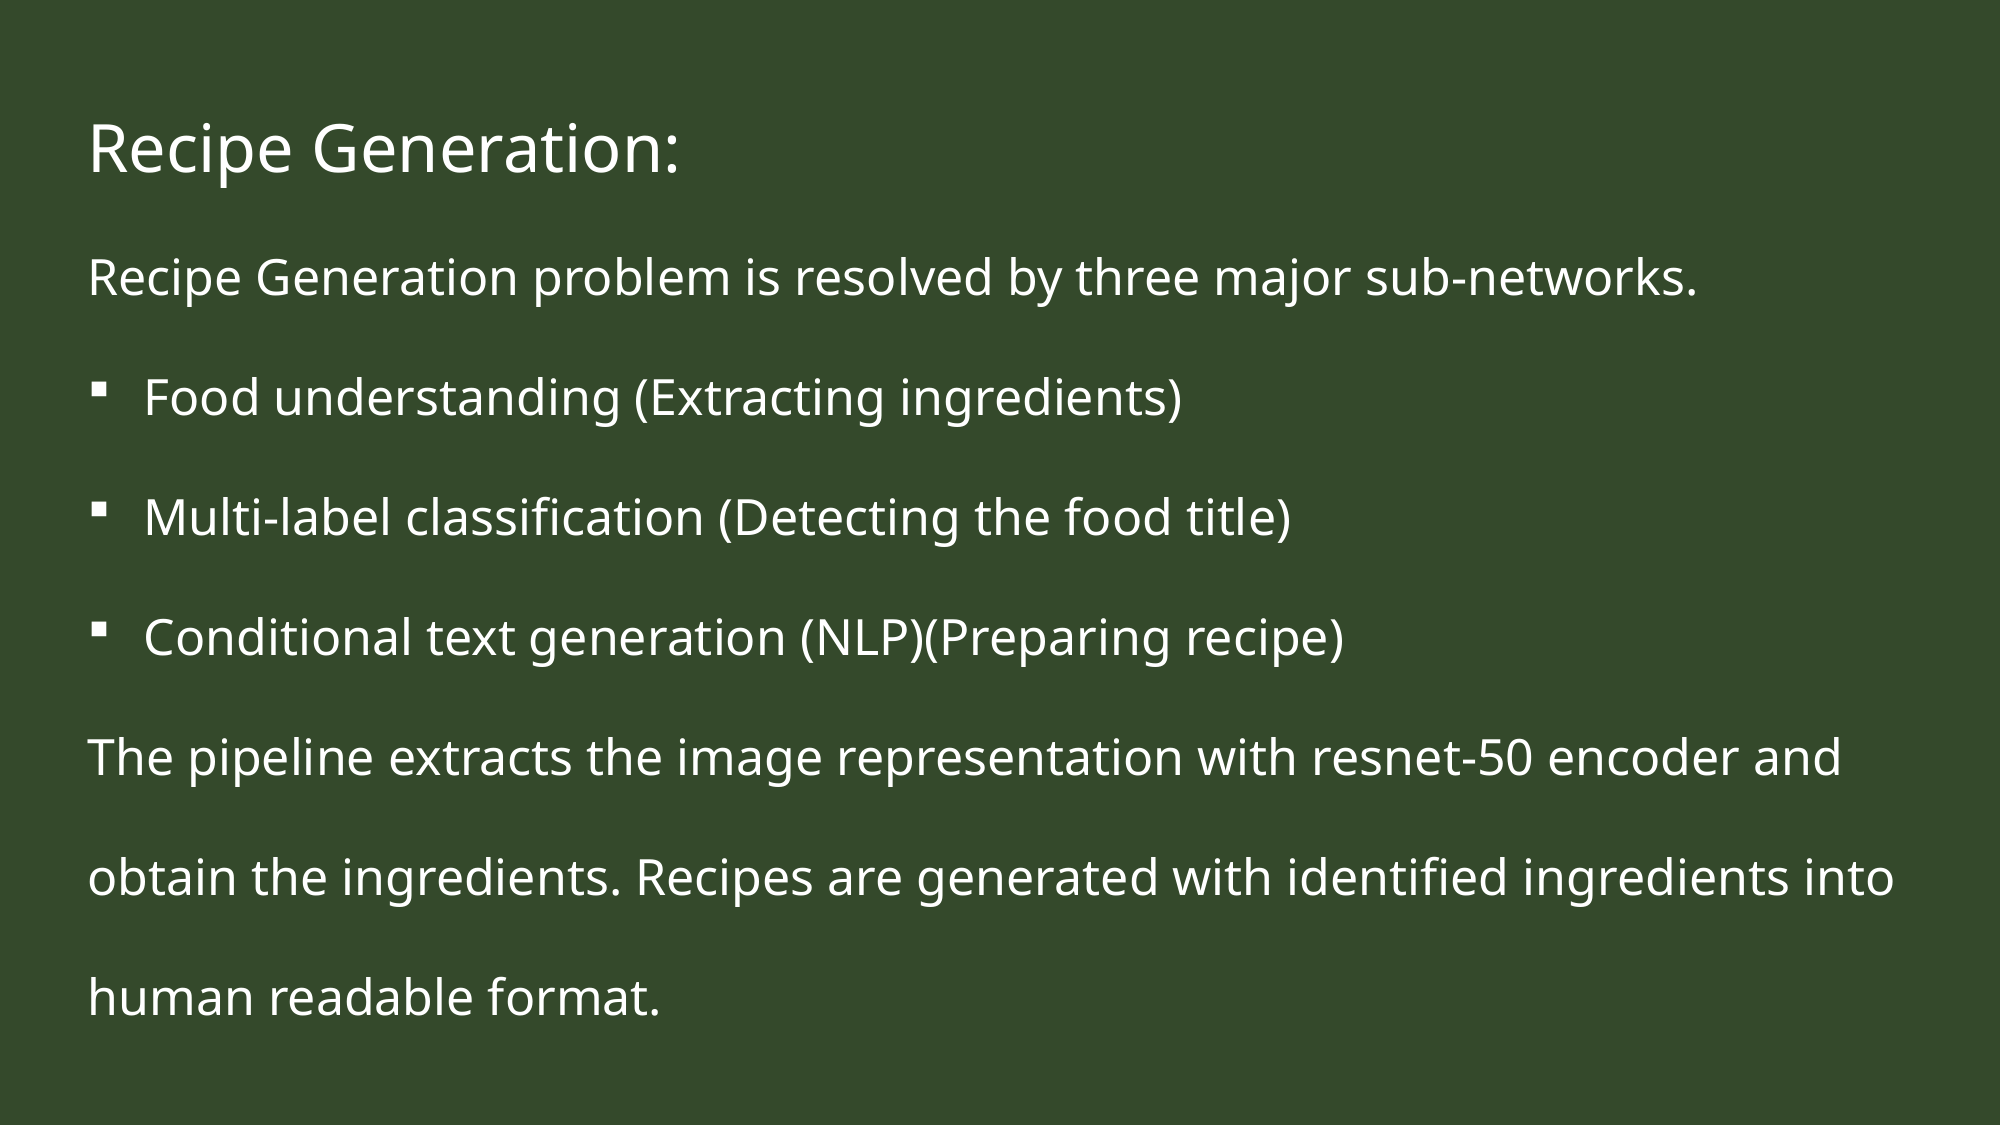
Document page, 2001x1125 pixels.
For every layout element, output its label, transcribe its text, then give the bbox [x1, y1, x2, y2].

text_box Recipe Generation: Recipe Generation problem is resolved by three major sub-networks. Food understanding (Extracting ingredients) Multi-label classification (Detecting the food title) Conditional text generation (NLP)(Preparing recipe) The pipeline extracts the image representation with resnet-50 encoder and obtain the ingredients. Recipes are generated with identified ingredients into human readable format. [72, 18, 1958, 1034]
